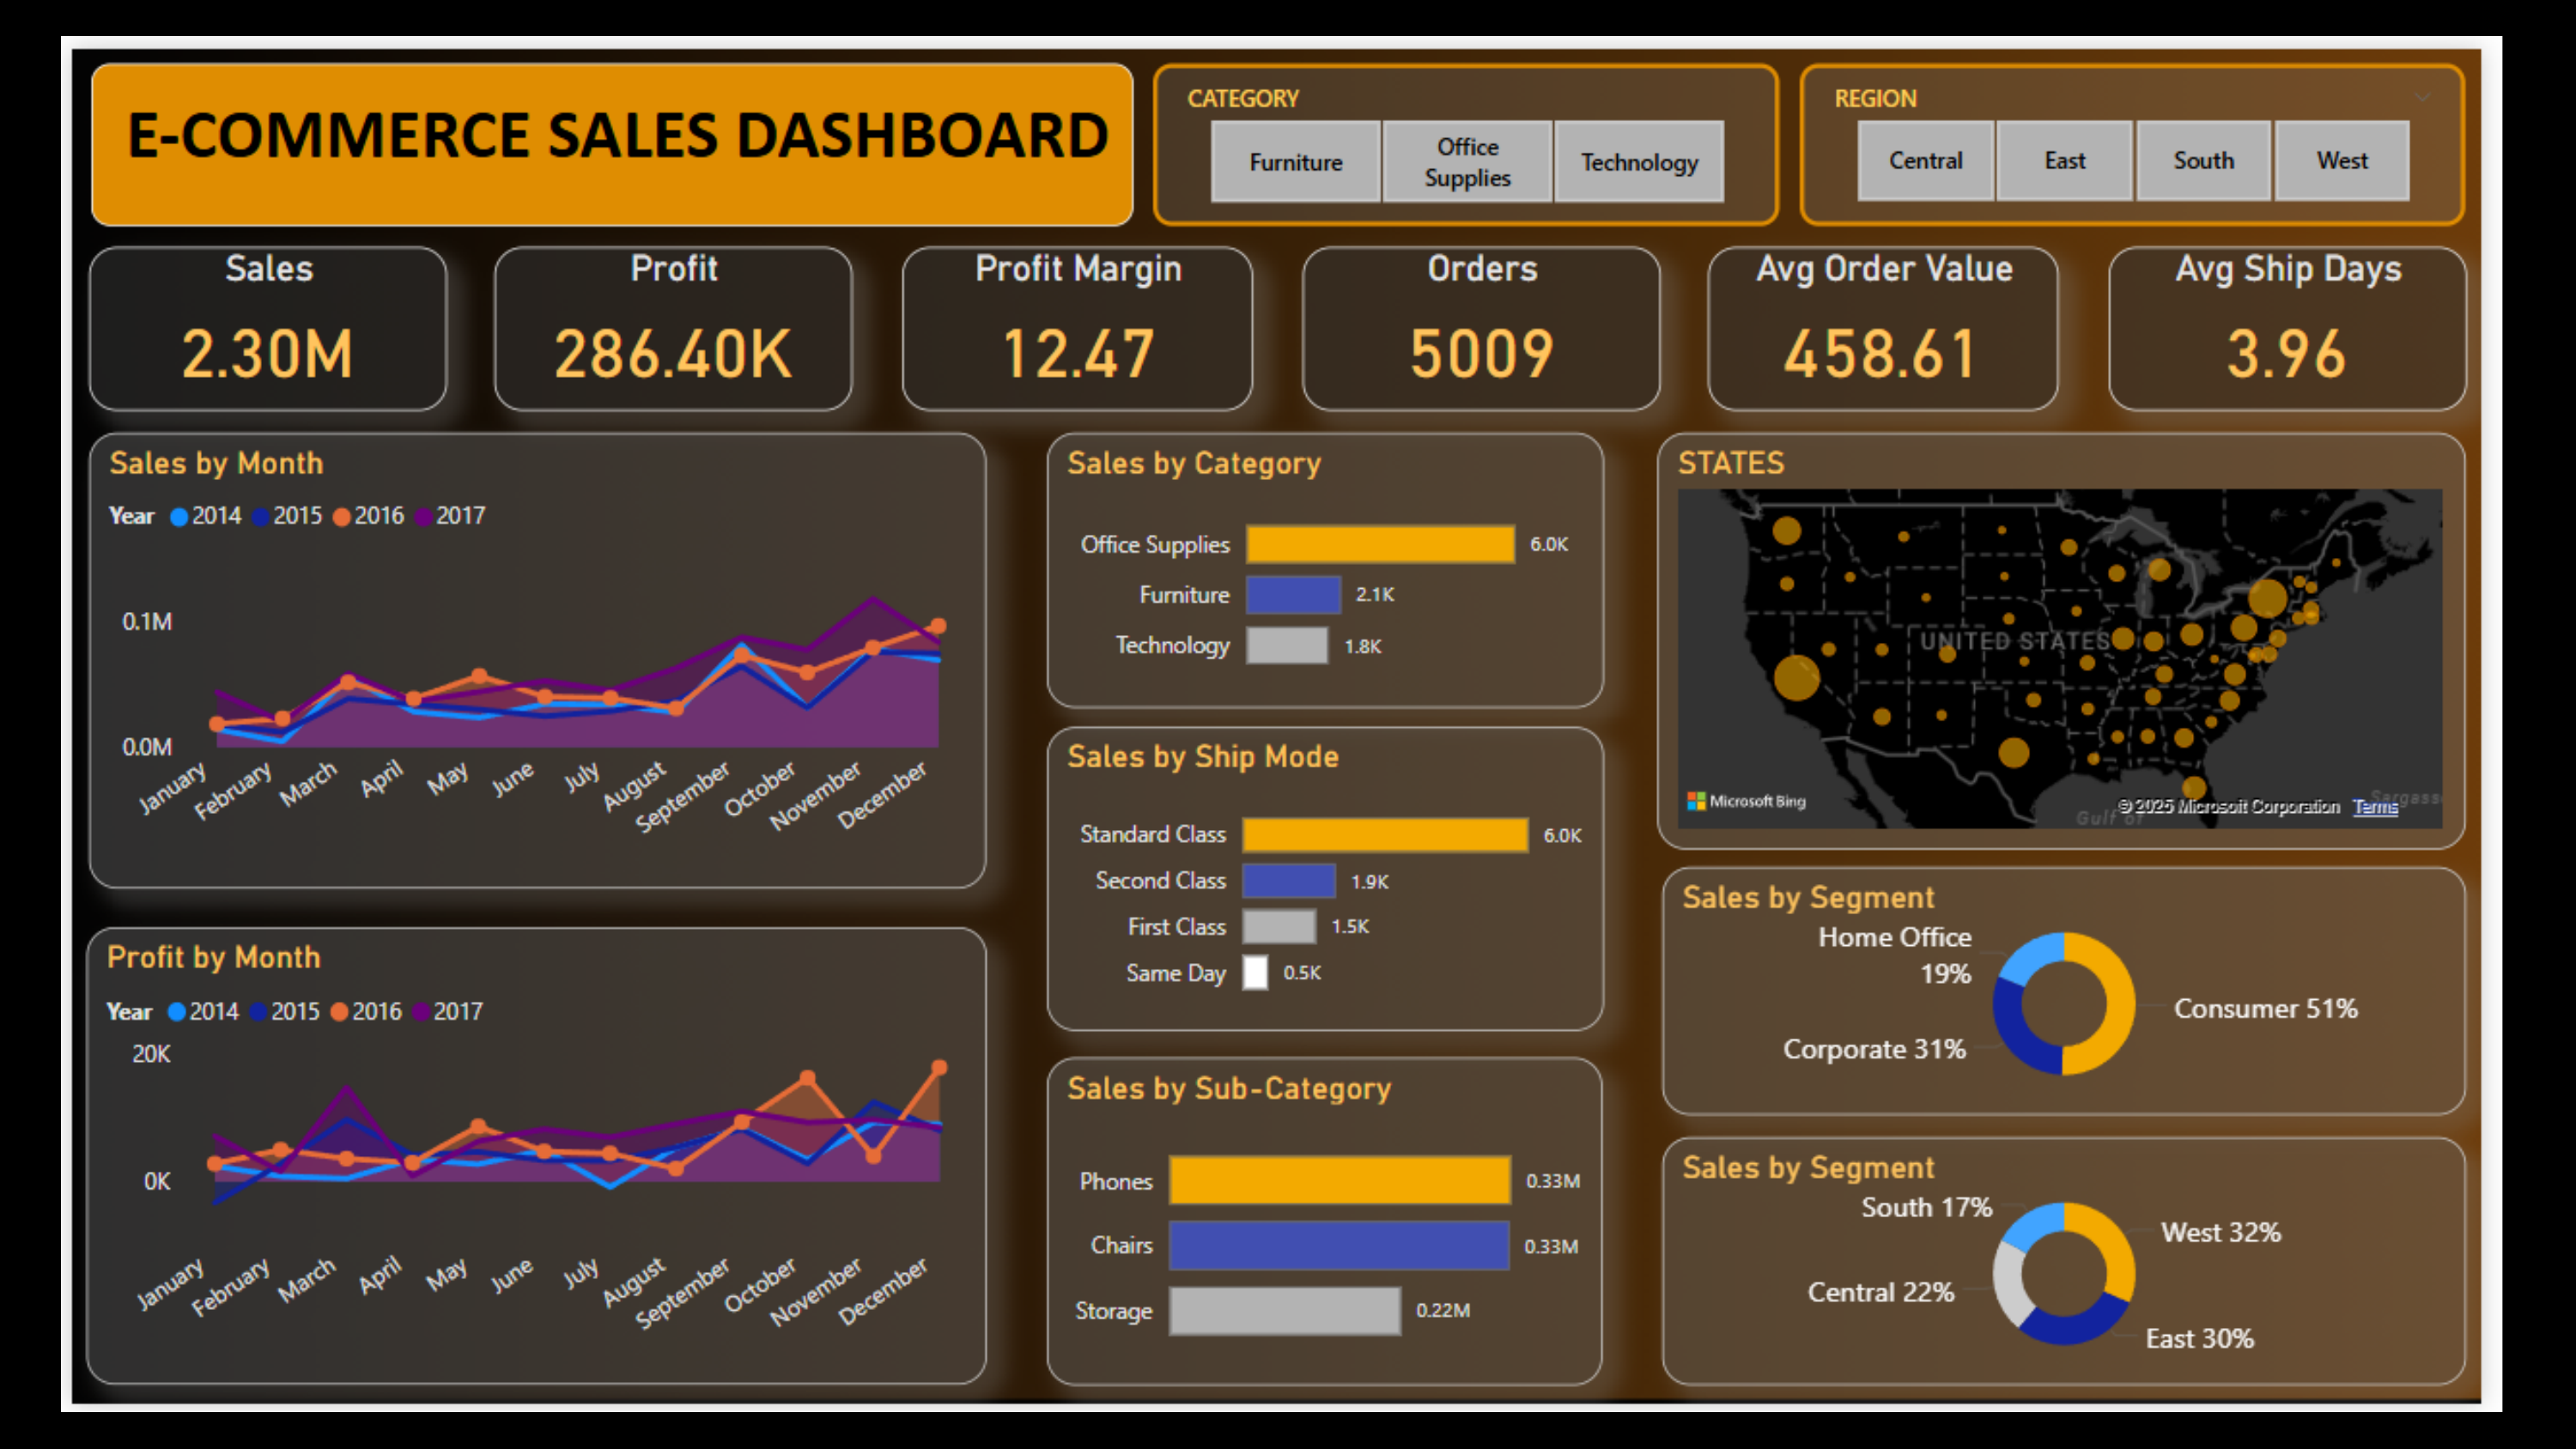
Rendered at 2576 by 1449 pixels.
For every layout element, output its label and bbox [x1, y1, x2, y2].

text_box [61, 36, 2503, 1412]
